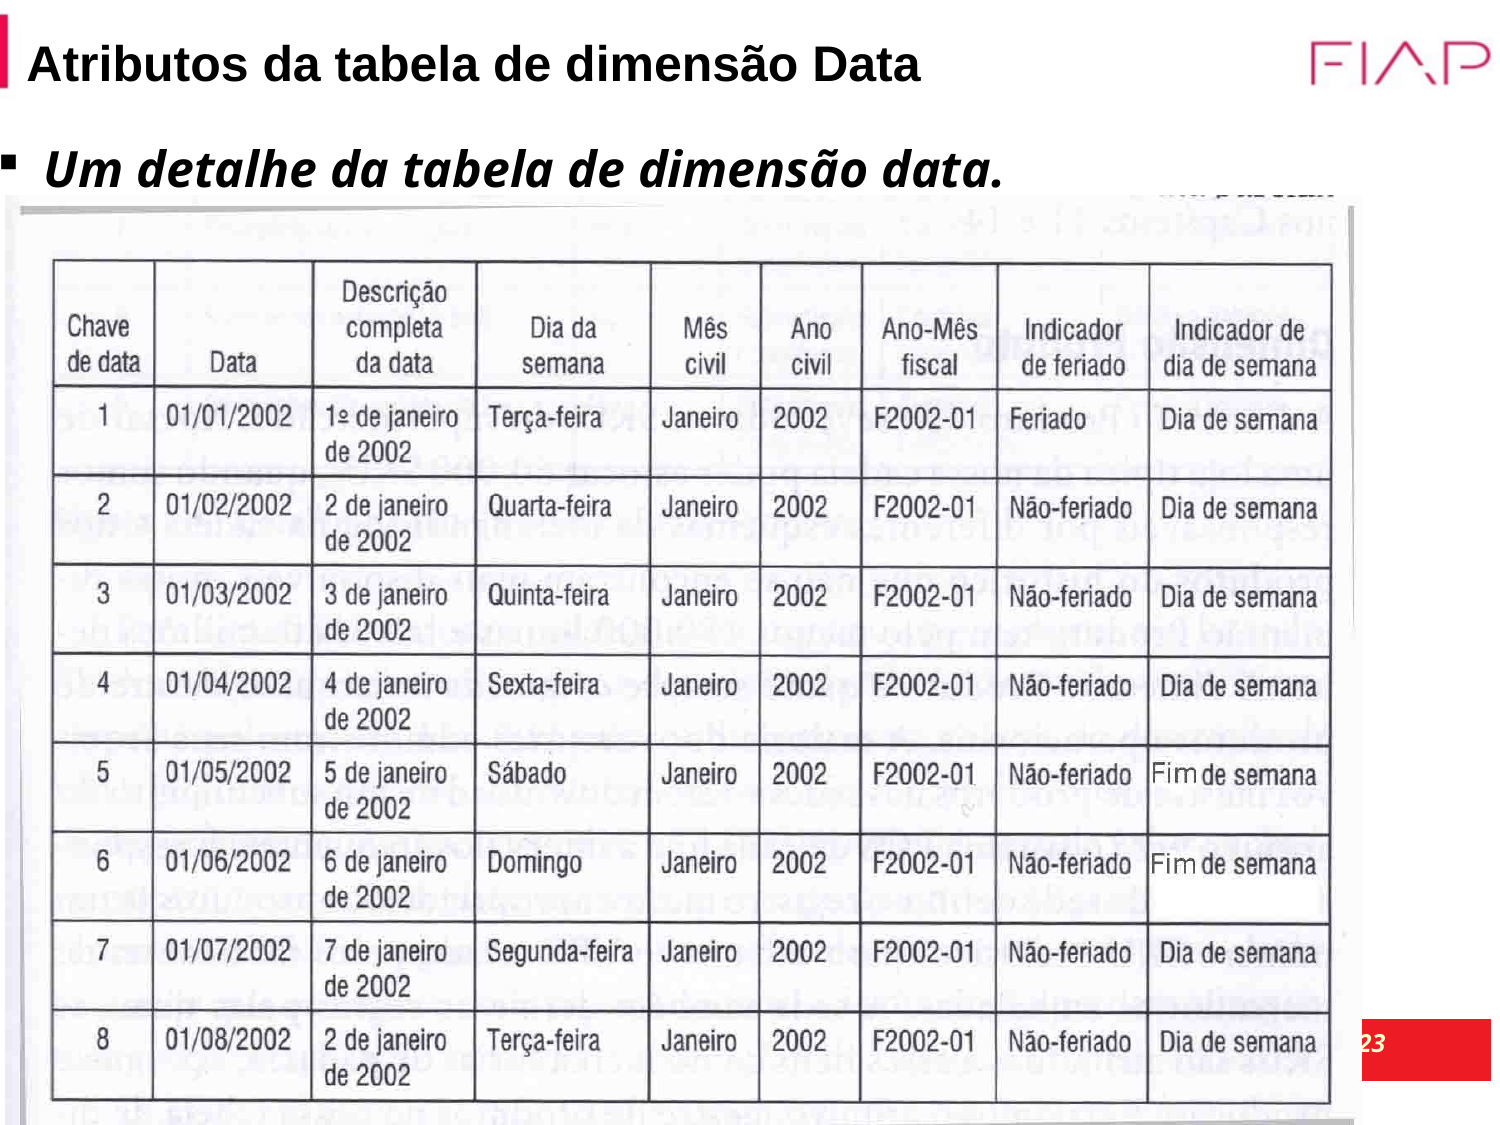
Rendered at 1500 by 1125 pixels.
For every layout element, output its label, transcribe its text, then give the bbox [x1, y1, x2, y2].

list Um detalhe da tabela de dimensão data. [0, 137, 1333, 199]
title Atributos da tabela de dimensão Data [11, 30, 1362, 108]
picture [0, 0, 1500, 133]
picture [5, 195, 1491, 1125]
